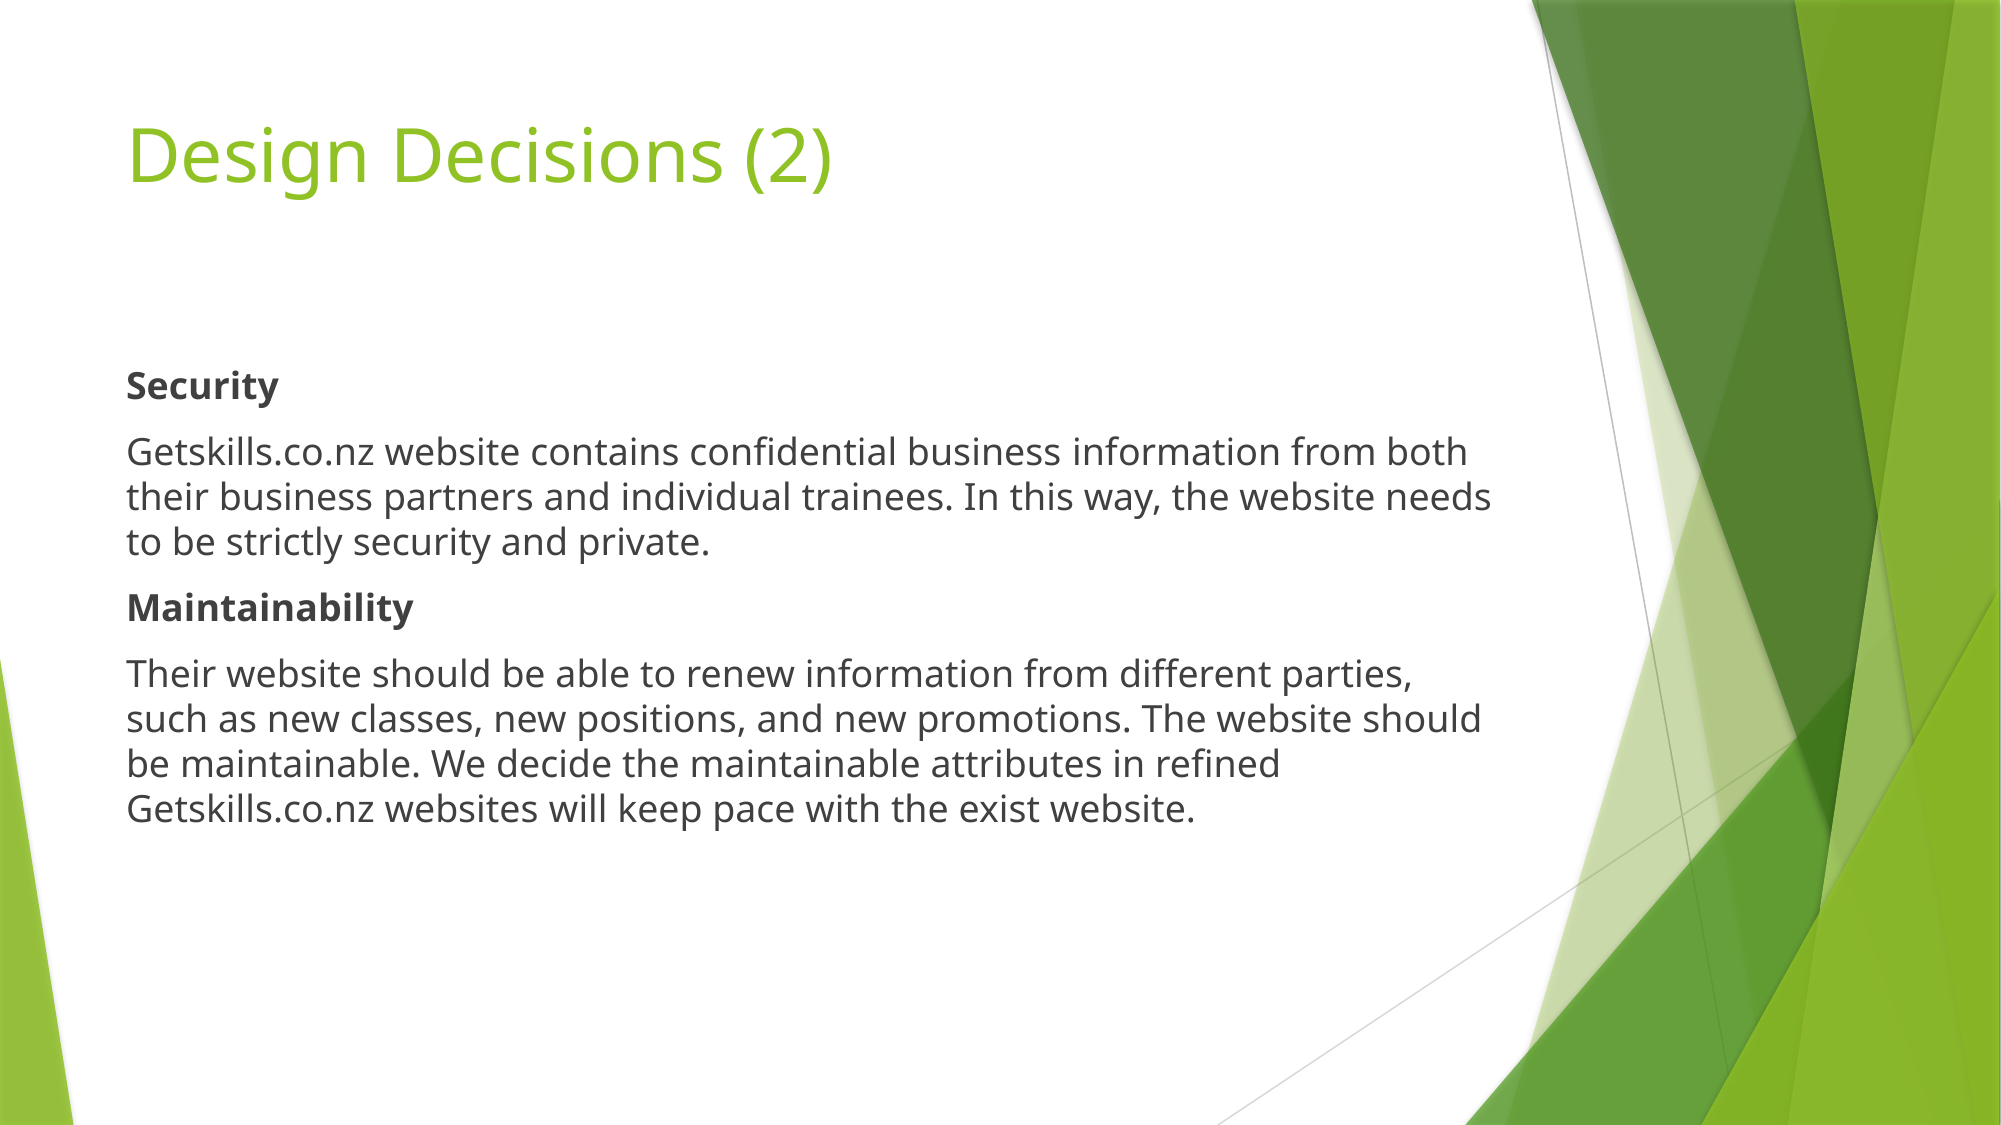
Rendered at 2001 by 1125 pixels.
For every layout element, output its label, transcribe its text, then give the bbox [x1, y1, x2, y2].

list Security Getskills.co.nz website contains confidential business information from both their business partners and individual trainees. In this way, the website needs to be strictly security and private. Maintainability Their website should be able to renew information from different parties, such as new classes, new positions, and new promotions. The website should be maintainable. We decide the maintainable attributes in refined Getskills.co.nz websites will keep pace with the exist website. [111, 354, 1522, 992]
title Design Decisions (2) [111, 99, 1522, 317]
